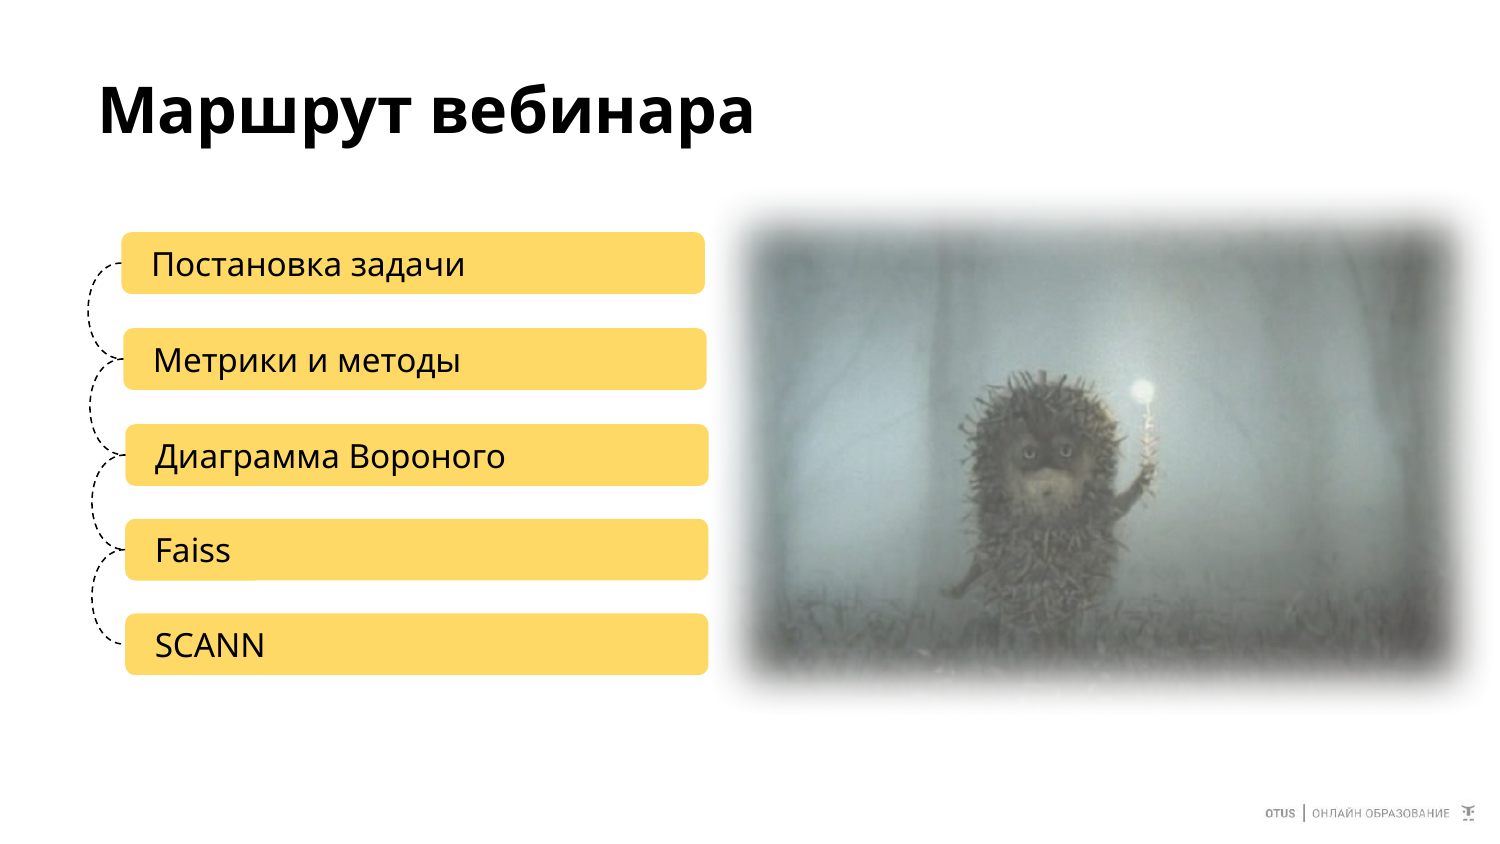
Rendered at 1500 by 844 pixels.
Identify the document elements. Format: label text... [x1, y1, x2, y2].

picture [1262, 799, 1475, 825]
picture [704, 183, 1499, 720]
title Маршрут вебинара [82, 54, 1480, 234]
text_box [124, 549, 128, 645]
text_box Faiss [129, 518, 699, 581]
text_box Диаграмма Вороного [129, 424, 699, 486]
text_box Постановка задачи [121, 232, 699, 294]
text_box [122, 358, 126, 456]
text_box SCANN [125, 613, 699, 676]
text_box Метрики и методы [128, 328, 699, 390]
